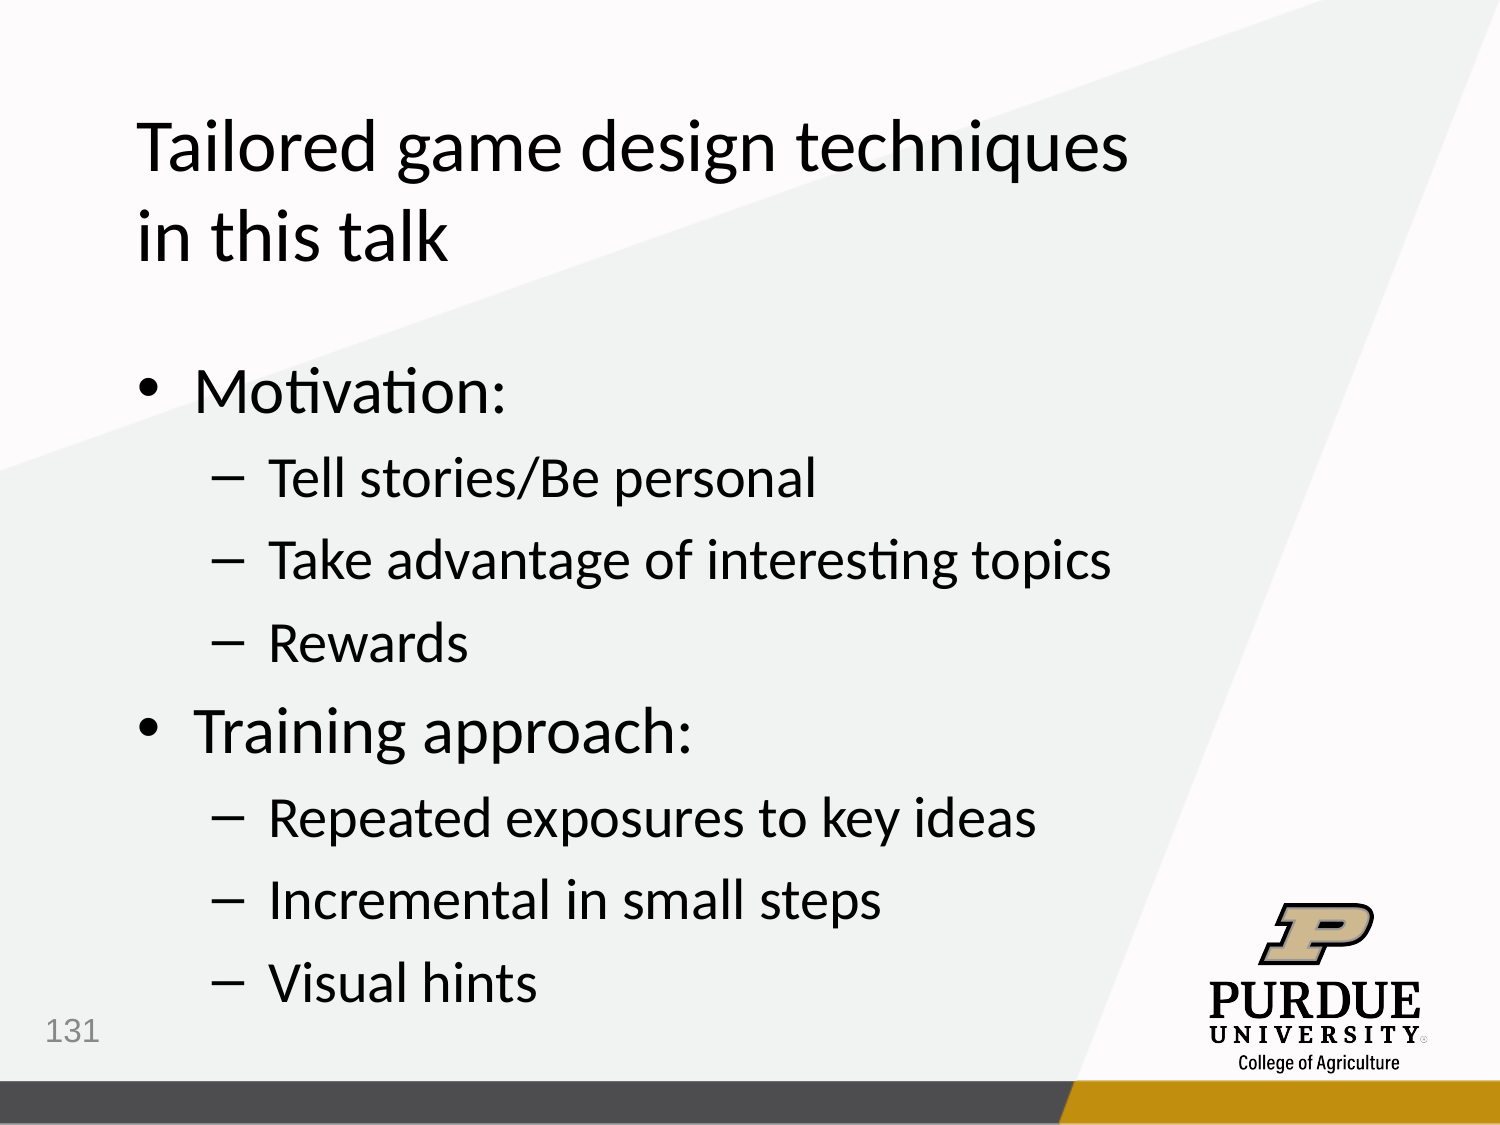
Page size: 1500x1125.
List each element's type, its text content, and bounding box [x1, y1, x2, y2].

picture [0, 0, 1500, 1125]
text_box 131 [29, 999, 122, 1060]
text_box Tailored game design techniques in this talk Motivation: Tell stories/Be personal Take advantage of interesting topics Rewards Training approach: Repeated exposures to key ideas Incremental in small steps Visual hints [121, 88, 1378, 1060]
